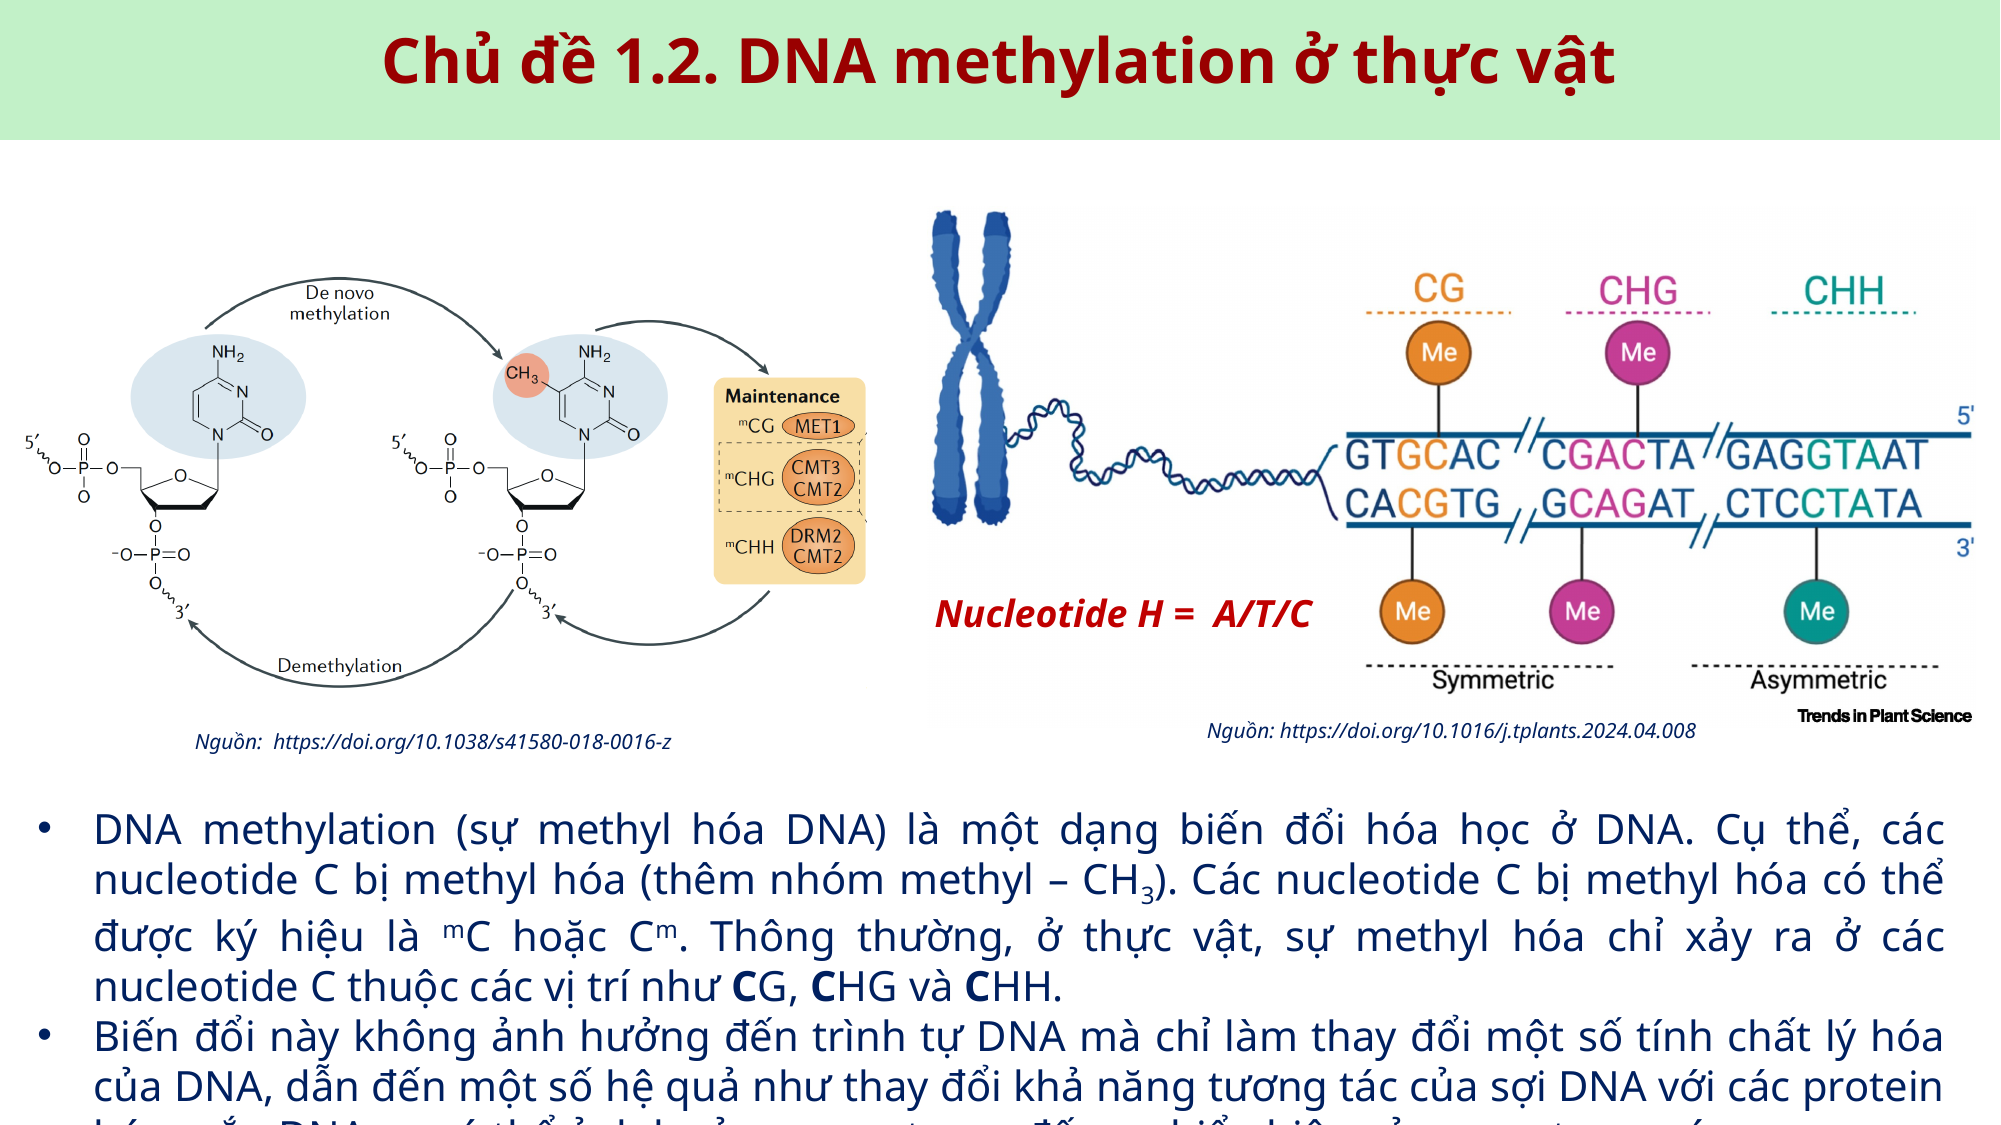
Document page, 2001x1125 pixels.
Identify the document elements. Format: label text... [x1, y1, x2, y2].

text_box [0, 0, 2000, 139]
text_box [919, 205, 1977, 746]
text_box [0, 230, 867, 762]
text_box DNA methylation (sự methyl hóa DNA) là một dạng biến đổi hóa học ở DNA. Cụ thể, các nucleotide C bị methyl hóa (thêm nhóm methyl – CH3). Các nucleotide C bị methyl hóa có thể được ký hiệu là mC hoặc Cm. Thông thường, ở thực vật, sự methyl hóa chỉ xảy ra ở các nucleotide C thuộc các vị trí như CG, CHG và CHH. Biến đổi này không ảnh hưởng đến trình tự DNA mà chỉ làm thay đổi một số tính chất lý hóa của DNA, dẫn đến một số hệ quả như thay đổi khả năng tương tác của sợi DNA với các protein bám gắn DNA => có thể ảnh hưởng quan trọng đến sự biểu hiện của gene tương ứng. [22, 795, 1961, 1125]
